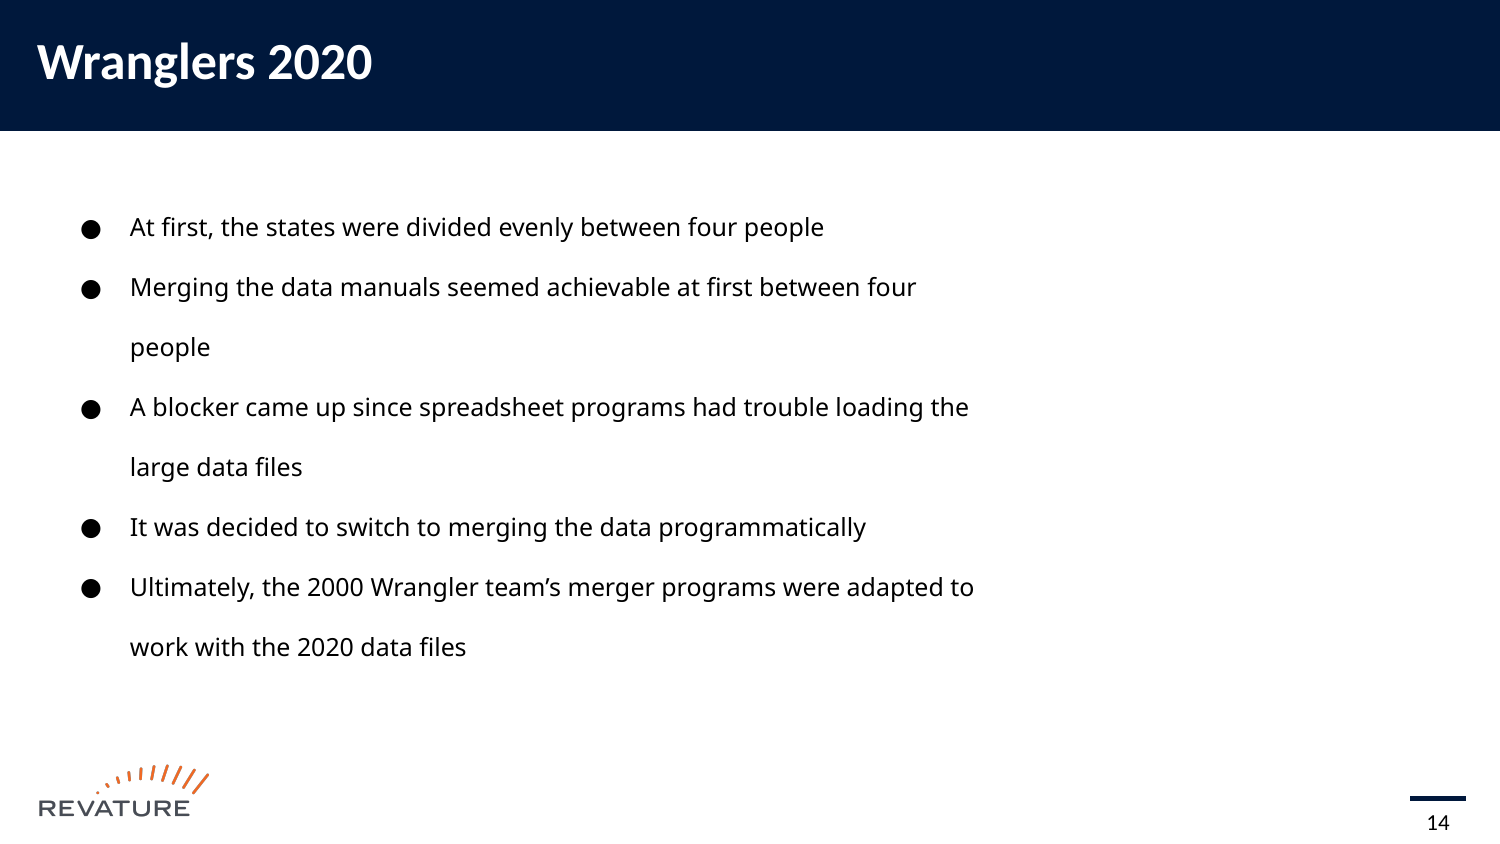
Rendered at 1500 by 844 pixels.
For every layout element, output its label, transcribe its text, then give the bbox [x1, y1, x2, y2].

title Wranglers 2020 [36, 34, 1466, 176]
picture [34, 761, 211, 820]
text_box At first, the states were divided evenly between four people Merging the data manuals seemed achievable at first between four people A blocker came up since spreadsheet programs had trouble loading the large data files It was decided to switch to merging the data programmatically Ultimately, the 2000 Wrangler team’s merger programs were adapted to work with the 2020 data files [39, 166, 1007, 746]
